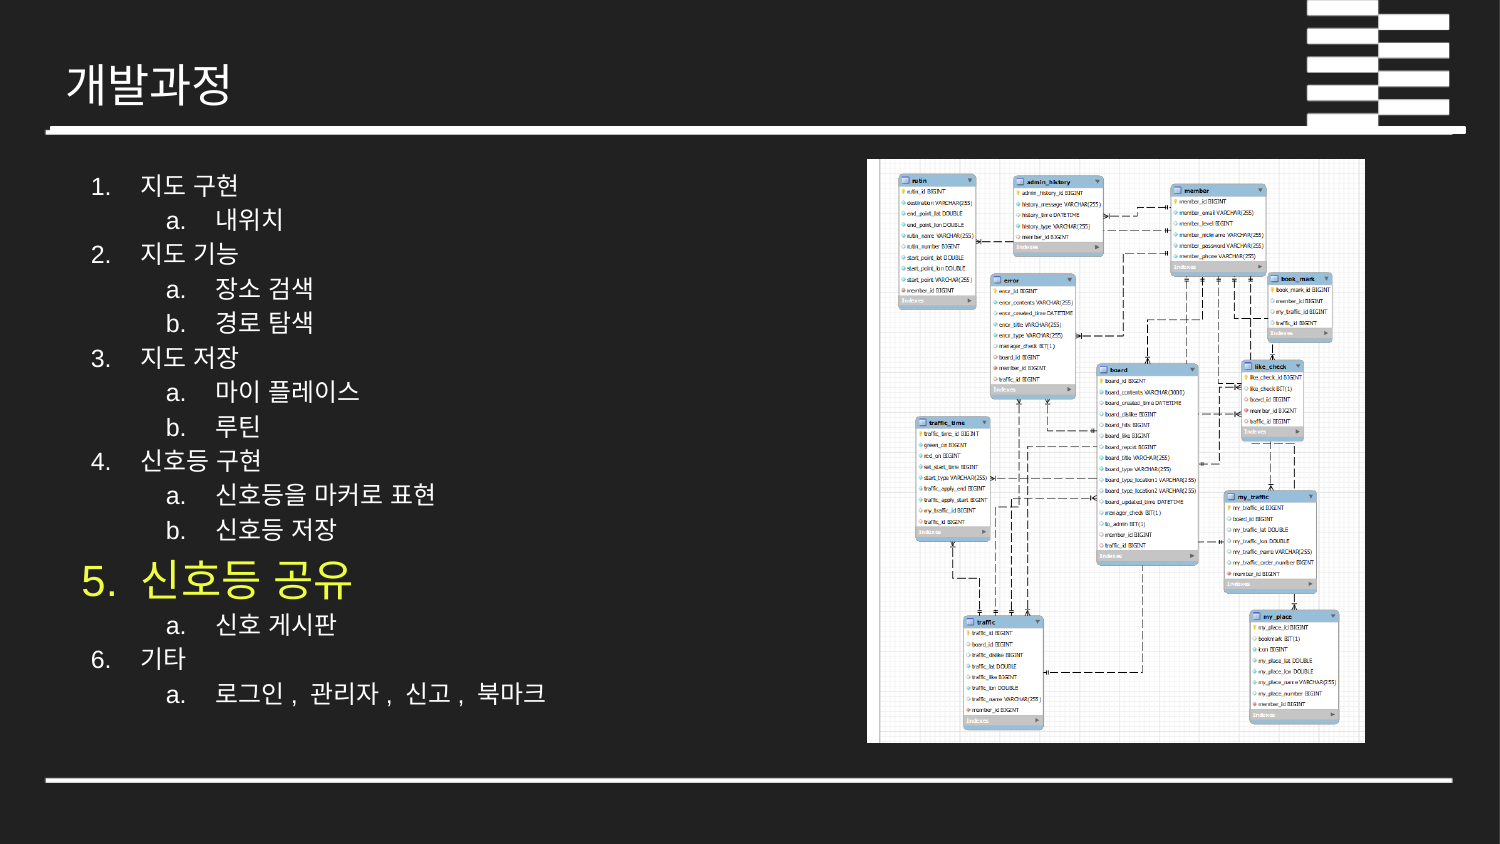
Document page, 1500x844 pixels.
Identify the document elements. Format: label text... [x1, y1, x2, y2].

text_box 지도 구현 내위치 지도 기능 장소 검색 경로 탐색 지도 저장 마이 플레이스 루틴 신호등 구현 신호등을 마커로 표현 신호등 저장 신호등 공유 신호 게시판 기타 로그인, 관리자, 신고, 북마크 [50, 150, 939, 723]
text_box [50, 127, 1466, 133]
picture [0, 0, 1500, 844]
text_box 개발과정 [50, 41, 718, 127]
